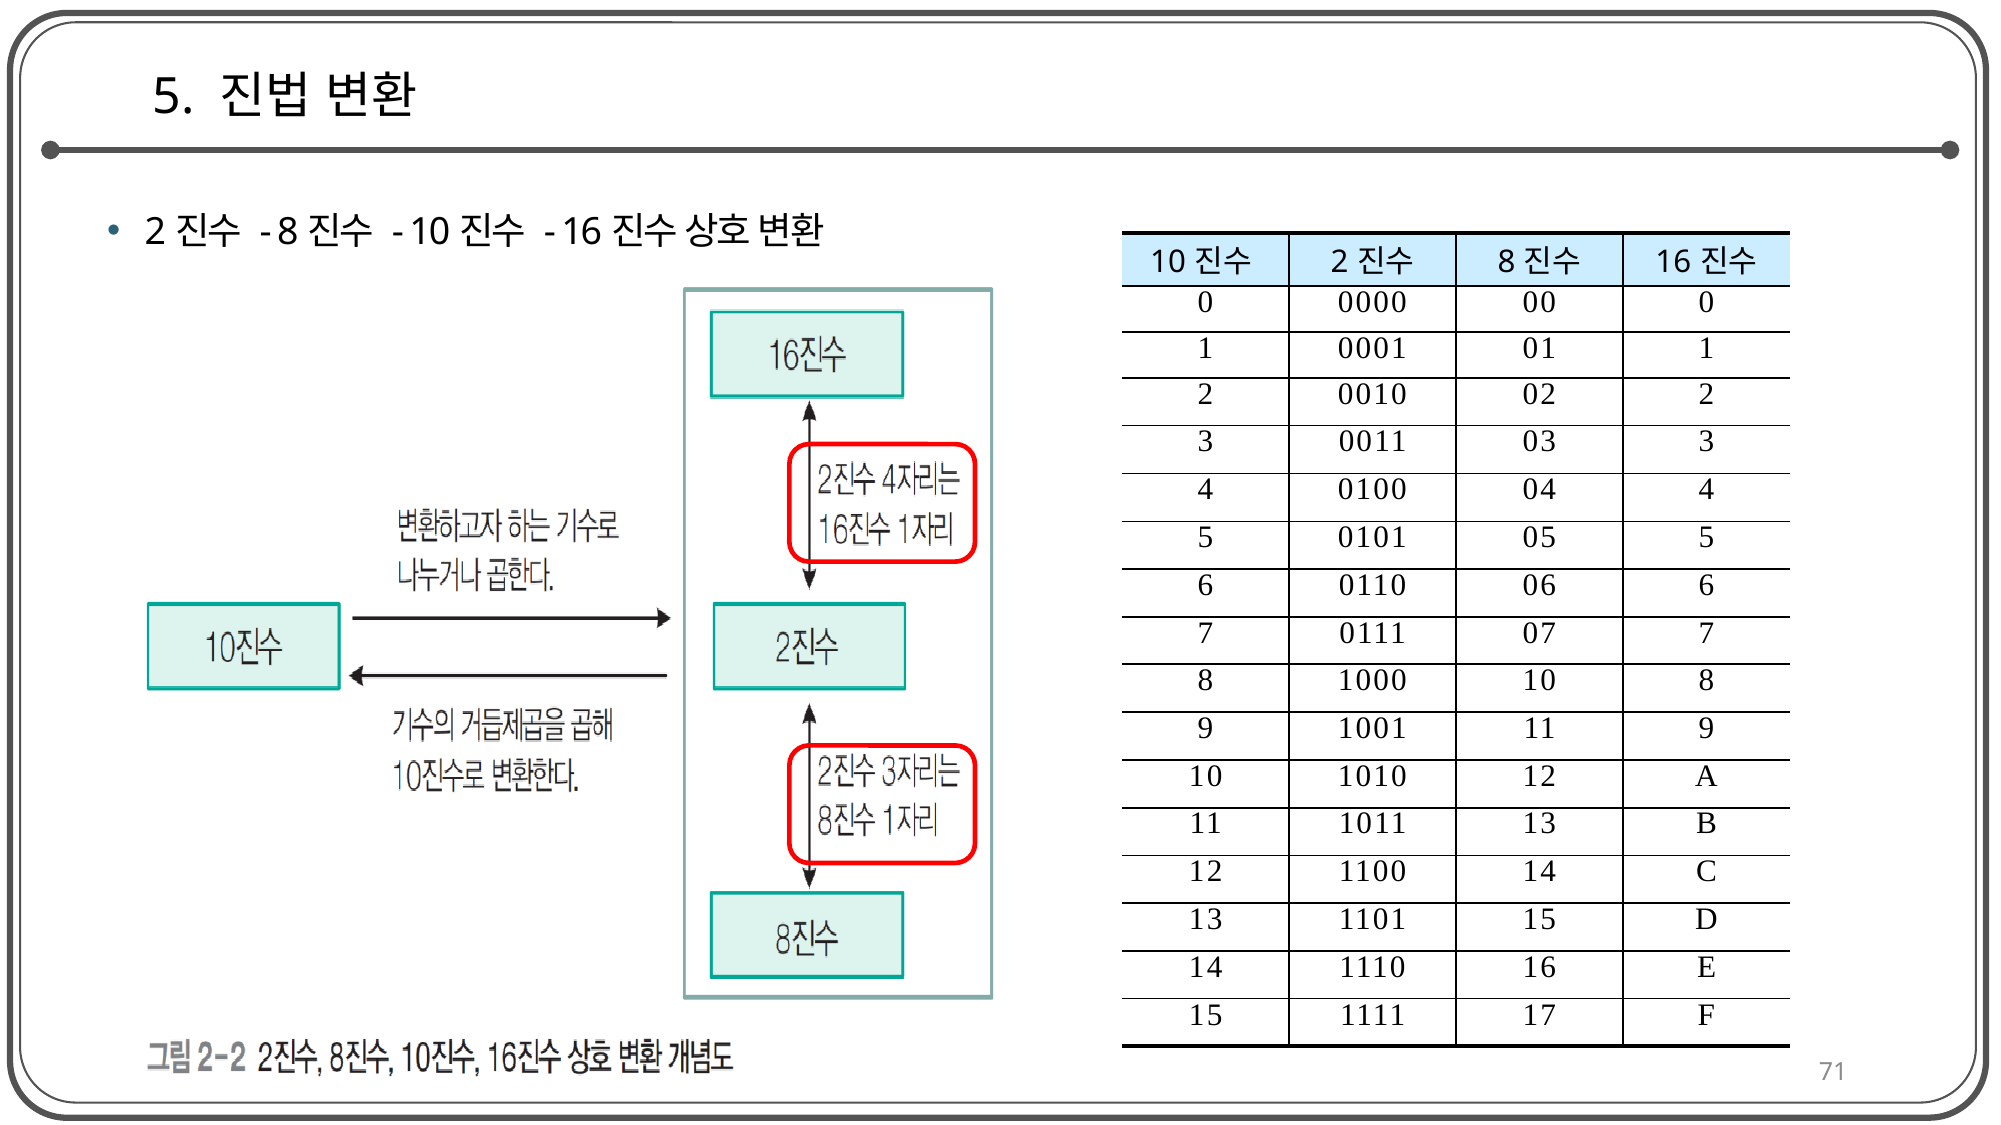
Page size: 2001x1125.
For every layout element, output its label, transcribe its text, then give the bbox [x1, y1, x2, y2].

table_cell 5 [1122, 522, 1288, 568]
table_cell 1 [1122, 333, 1288, 377]
picture [137, 281, 1000, 1085]
table_cell 0011 [1290, 426, 1455, 473]
table_cell 1001 [1290, 713, 1455, 759]
list 2진수 - 8진수 - 10진수 - 16진수 상호 변환 [92, 194, 1936, 1047]
table_cell 15 [1457, 904, 1622, 950]
table_cell F [1624, 999, 1790, 1042]
table_cell 1 [1624, 333, 1790, 377]
table_cell 11 [1122, 809, 1288, 855]
table_cell 9 [1624, 713, 1790, 759]
table_cell 0 [1122, 287, 1288, 331]
table_cell 0010 [1290, 379, 1455, 425]
table_cell 2 [1624, 379, 1790, 425]
table_cell 6 [1122, 570, 1288, 616]
table_cell 06 [1457, 570, 1622, 616]
table_cell 1011 [1290, 809, 1455, 855]
table_cell 1101 [1290, 904, 1455, 950]
table_cell 3 [1122, 426, 1288, 473]
table_cell 14 [1122, 952, 1288, 998]
table_cell 8 [1122, 665, 1288, 711]
table_header 2진수 [1290, 235, 1455, 285]
table_cell 6 [1624, 570, 1790, 616]
table_cell 1100 [1290, 856, 1455, 902]
table_cell 00 [1457, 287, 1622, 331]
table_cell 0110 [1290, 570, 1455, 616]
table_cell E [1624, 952, 1790, 998]
table_cell 05 [1457, 522, 1622, 568]
table_cell 5 [1624, 522, 1790, 568]
table_cell 13 [1457, 809, 1622, 855]
table_header 8진수 [1457, 235, 1622, 285]
table_cell C [1624, 856, 1790, 902]
table_cell 07 [1457, 618, 1622, 663]
table_header 10진수 [1122, 235, 1288, 285]
table_cell 10 [1122, 761, 1288, 807]
table_cell 7 [1122, 618, 1288, 663]
table_cell 3 [1624, 426, 1790, 473]
table_cell 1111 [1290, 999, 1455, 1044]
table_cell 1110 [1290, 952, 1455, 998]
table_cell D [1624, 904, 1790, 950]
title 5. 진법 변환 [137, 45, 1863, 150]
table_cell 9 [1122, 713, 1288, 759]
table_cell B [1624, 809, 1790, 855]
table_cell 0101 [1290, 522, 1455, 568]
table_cell 1010 [1290, 761, 1455, 807]
table_cell 17 [1457, 999, 1622, 1042]
table_cell A [1624, 761, 1790, 807]
table_cell 2 [1122, 379, 1288, 425]
table_cell 04 [1457, 474, 1622, 521]
table_cell 12 [1457, 761, 1622, 807]
table_cell 0001 [1290, 333, 1455, 377]
table_header 16진수 [1624, 235, 1790, 285]
table_cell 15 [1122, 999, 1288, 1044]
table_cell 1000 [1290, 665, 1455, 711]
table_cell 03 [1457, 426, 1622, 473]
table_cell 16 [1457, 952, 1622, 998]
table_cell 0 [1624, 287, 1790, 331]
table_cell 01 [1457, 333, 1622, 377]
table_cell 13 [1122, 904, 1288, 950]
table_cell 10 [1457, 665, 1622, 711]
table_cell 0111 [1290, 618, 1455, 663]
table_cell 0000 [1290, 287, 1455, 331]
table_cell 0100 [1290, 474, 1455, 521]
table_cell 14 [1457, 856, 1622, 902]
table_cell 11 [1457, 713, 1622, 759]
table_cell 4 [1122, 474, 1288, 521]
slide_number 71 [1412, 1042, 1863, 1103]
table_cell 8 [1624, 665, 1790, 711]
table_cell 02 [1457, 379, 1622, 425]
table_cell 4 [1624, 474, 1790, 521]
table_cell 7 [1624, 618, 1790, 663]
table_cell 12 [1122, 856, 1288, 902]
